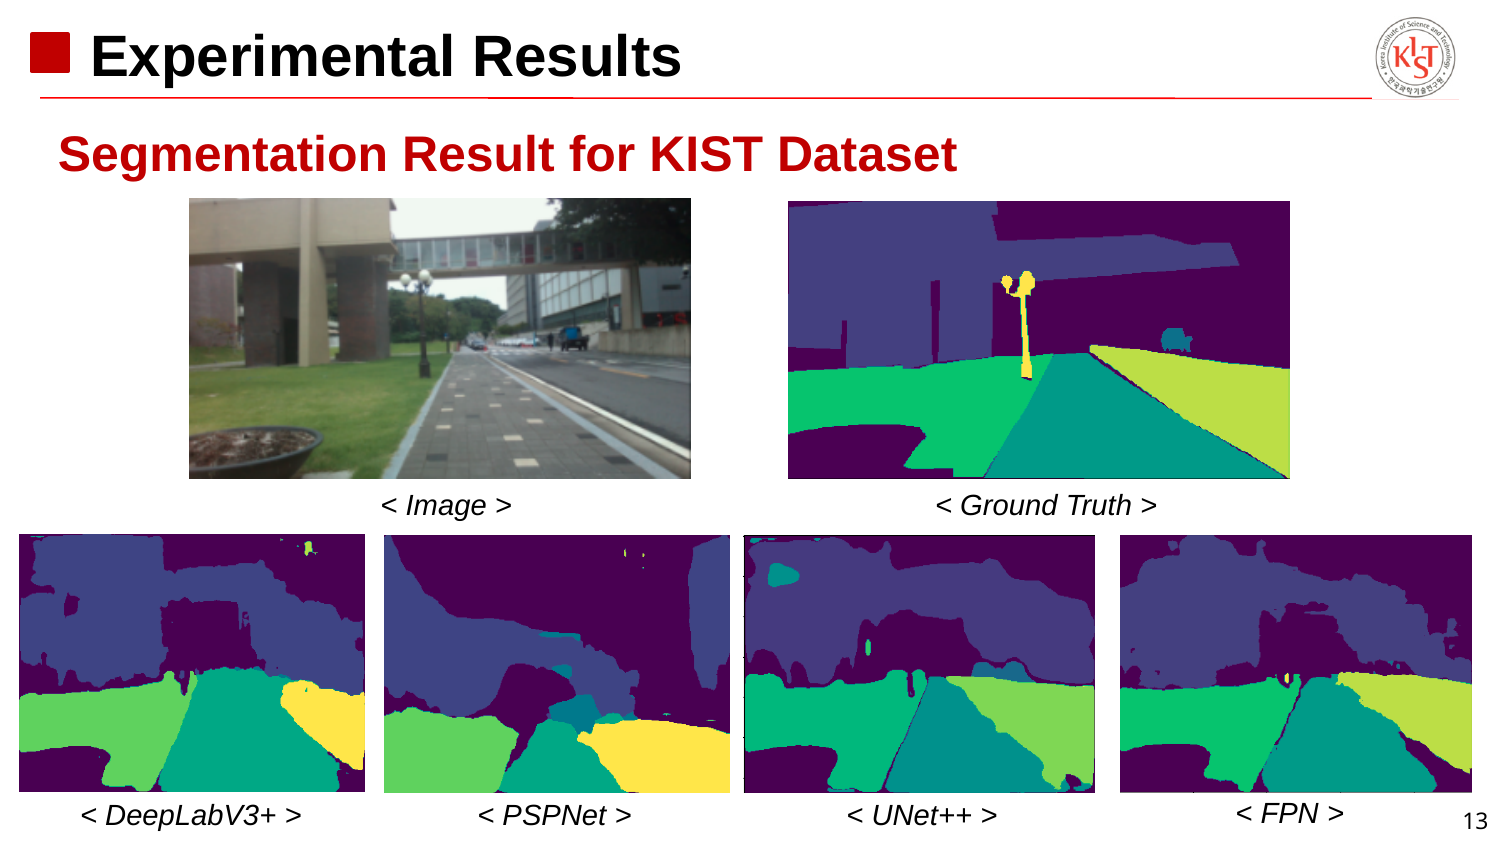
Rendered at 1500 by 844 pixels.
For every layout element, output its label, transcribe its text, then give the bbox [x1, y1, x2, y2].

slide_number 13 [1187, 786, 1500, 844]
picture [788, 201, 1290, 479]
text_box < DeepLabV3+ > [4, 788, 368, 835]
picture [1371, 14, 1460, 99]
picture [18, 534, 365, 793]
text_box < Image > [229, 488, 663, 535]
picture [1120, 535, 1472, 794]
text_box [31, 34, 69, 71]
picture [743, 535, 1095, 794]
text_box < UNet++ > [735, 788, 1108, 835]
picture [383, 535, 730, 794]
text_box < PSPNet > [368, 788, 735, 835]
picture [189, 197, 691, 479]
text_box Segmentation Result for KIST Dataset [43, 113, 1240, 189]
title Experimental Results [78, 11, 1307, 95]
text_box < Ground Truth > [829, 488, 1263, 535]
text_box < FPN > [1117, 800, 1463, 841]
